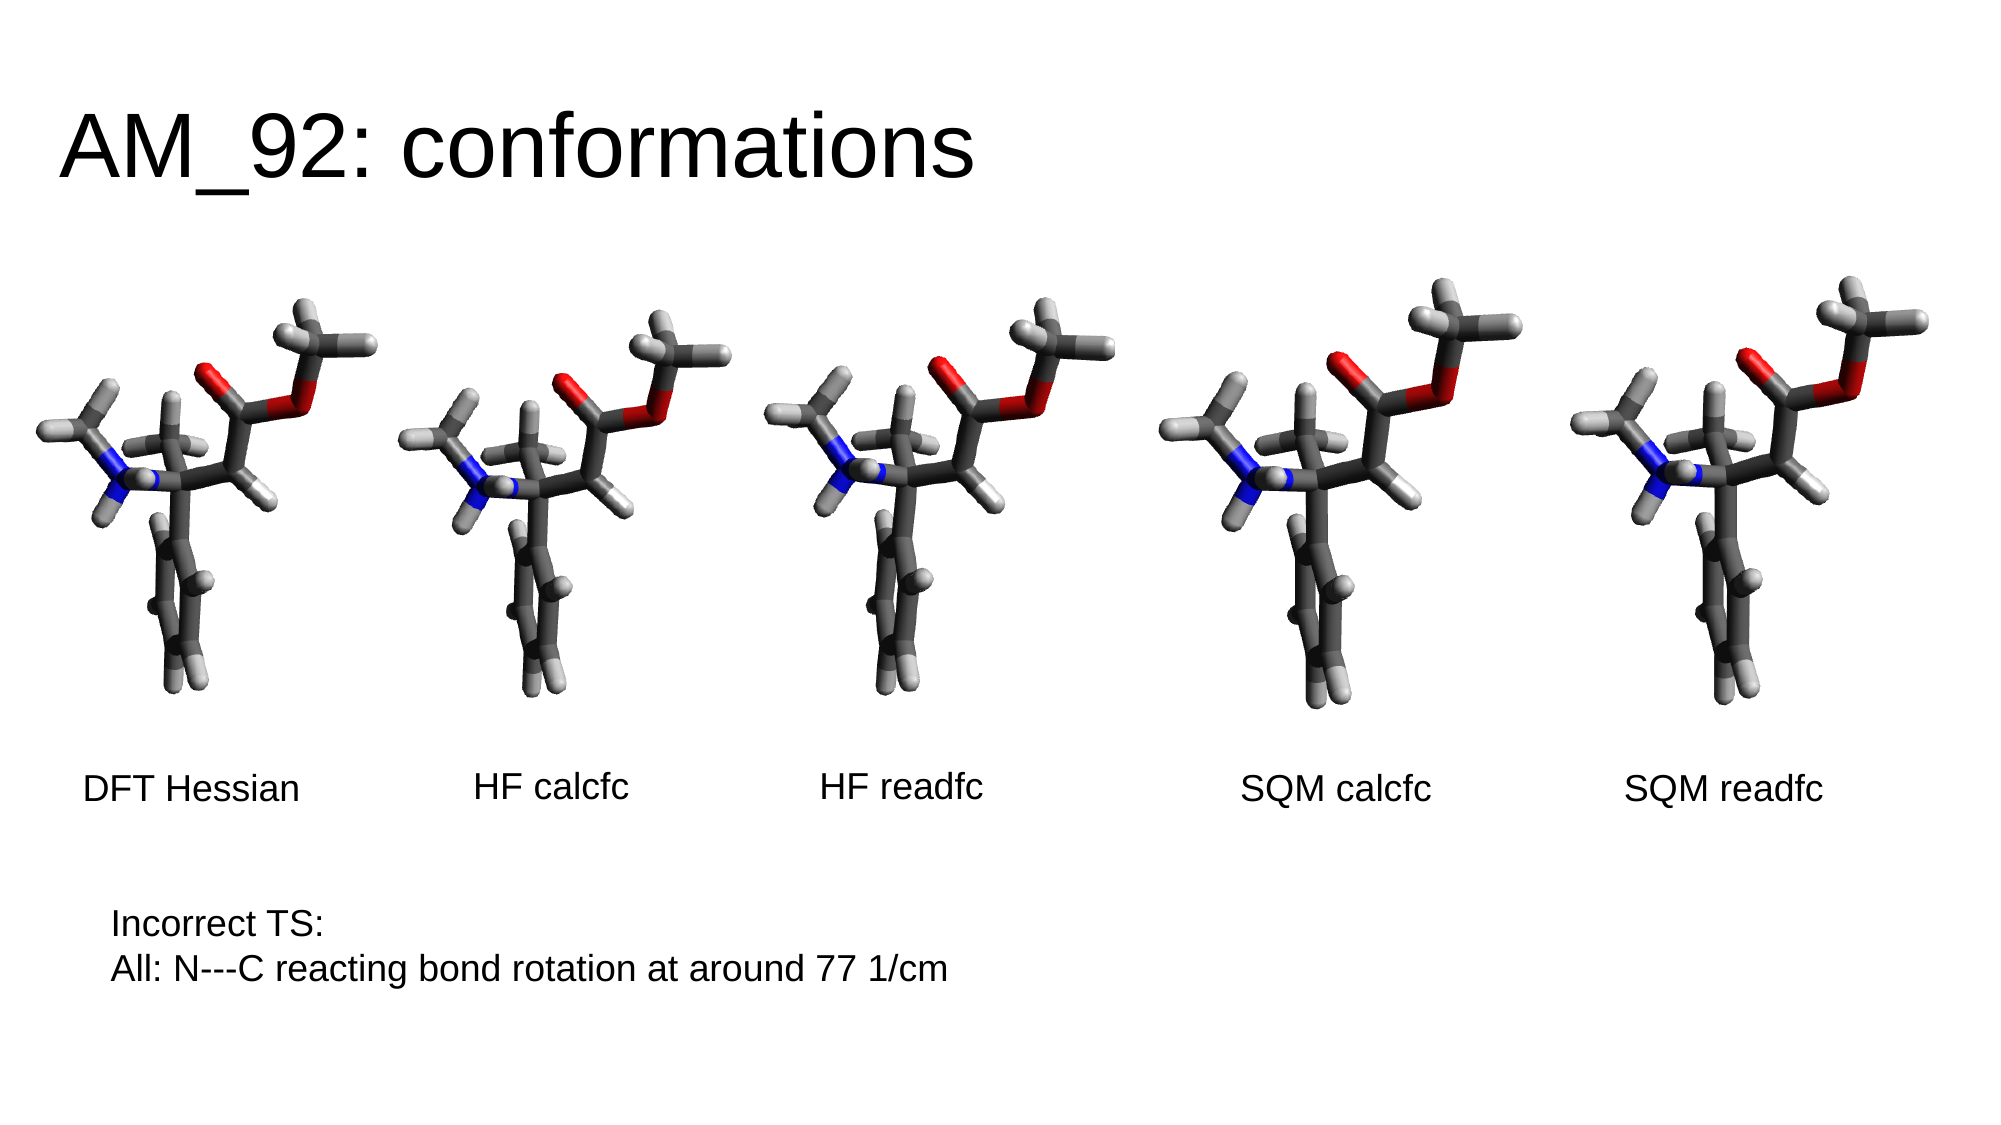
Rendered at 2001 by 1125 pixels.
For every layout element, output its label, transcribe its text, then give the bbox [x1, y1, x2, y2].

picture [1560, 256, 1940, 711]
picture [1137, 267, 1538, 722]
text_box Incorrect TS: All: N---C reacting bond rotation at around 77 1/cm [95, 891, 1561, 996]
title AM_92: conformations [44, 38, 1770, 257]
text_box HF readfc [804, 754, 1196, 814]
picture [386, 286, 747, 704]
text_box HF calcfc [458, 754, 804, 814]
text_box SQM readfc [1609, 756, 2000, 817]
picture [758, 286, 1115, 711]
text_box SQM calcfc [1225, 756, 1609, 817]
picture [19, 283, 381, 706]
text_box DFT Hessian [67, 756, 459, 817]
